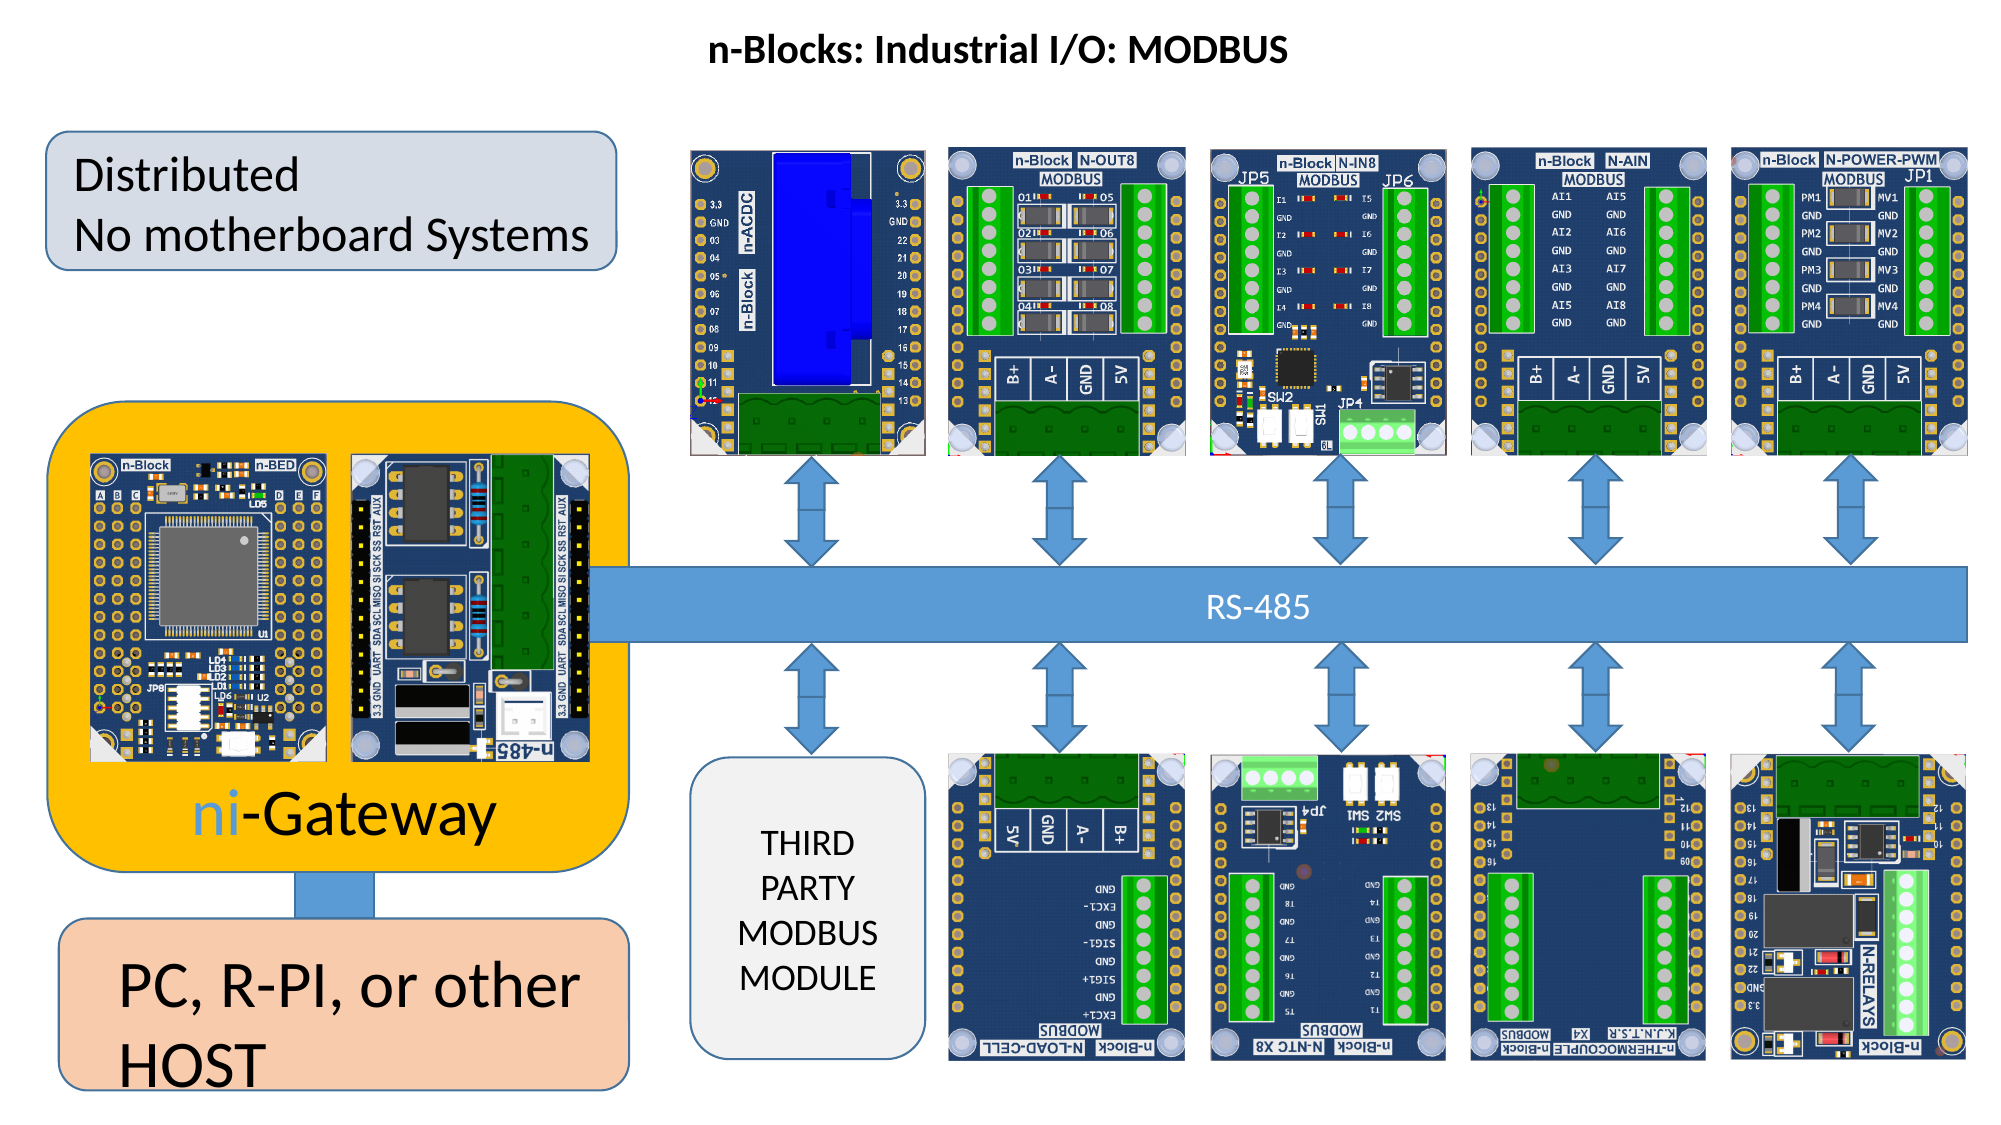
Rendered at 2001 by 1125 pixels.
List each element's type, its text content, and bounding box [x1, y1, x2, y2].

picture [1471, 147, 1707, 456]
picture [948, 147, 1186, 456]
text_box THIRD PARTY MODBUS MODULE [689, 756, 927, 1061]
text_box [46, 400, 631, 874]
text_box [1031, 643, 1088, 697]
picture [1470, 753, 1706, 1061]
text_box [1031, 697, 1088, 753]
text_box [57, 917, 627, 1092]
text_box [1312, 509, 1369, 566]
text_box [1567, 509, 1624, 566]
picture [1210, 149, 1447, 456]
text_box [1567, 696, 1624, 753]
picture [690, 150, 926, 456]
text_box Distributed No motherboard Systems [58, 133, 629, 269]
text_box [1822, 509, 1879, 566]
text_box [1567, 643, 1624, 696]
text_box PC, R-PI, or other HOST [104, 933, 629, 1108]
text_box [1031, 510, 1088, 566]
text_box ni-Gateway [176, 761, 528, 856]
text_box [1313, 643, 1370, 696]
text_box [1567, 456, 1624, 509]
text_box [1820, 643, 1877, 696]
picture [90, 452, 327, 762]
text_box [1031, 456, 1088, 510]
text_box [1820, 696, 1877, 753]
text_box [783, 698, 840, 756]
text_box [45, 130, 604, 269]
picture [350, 452, 590, 762]
text_box [294, 871, 375, 919]
text_box [783, 456, 840, 511]
picture [1210, 753, 1446, 1061]
text_box [783, 642, 840, 698]
text_box RS-485 [590, 566, 1968, 643]
text_box [1822, 456, 1879, 509]
picture [1731, 147, 1968, 456]
text_box n-Blocks: Industrial I/O: MODBUS [692, 14, 1304, 80]
text_box [1313, 696, 1370, 753]
picture [1730, 753, 1966, 1060]
picture [948, 753, 1185, 1061]
text_box [783, 511, 840, 569]
text_box [1312, 456, 1369, 509]
